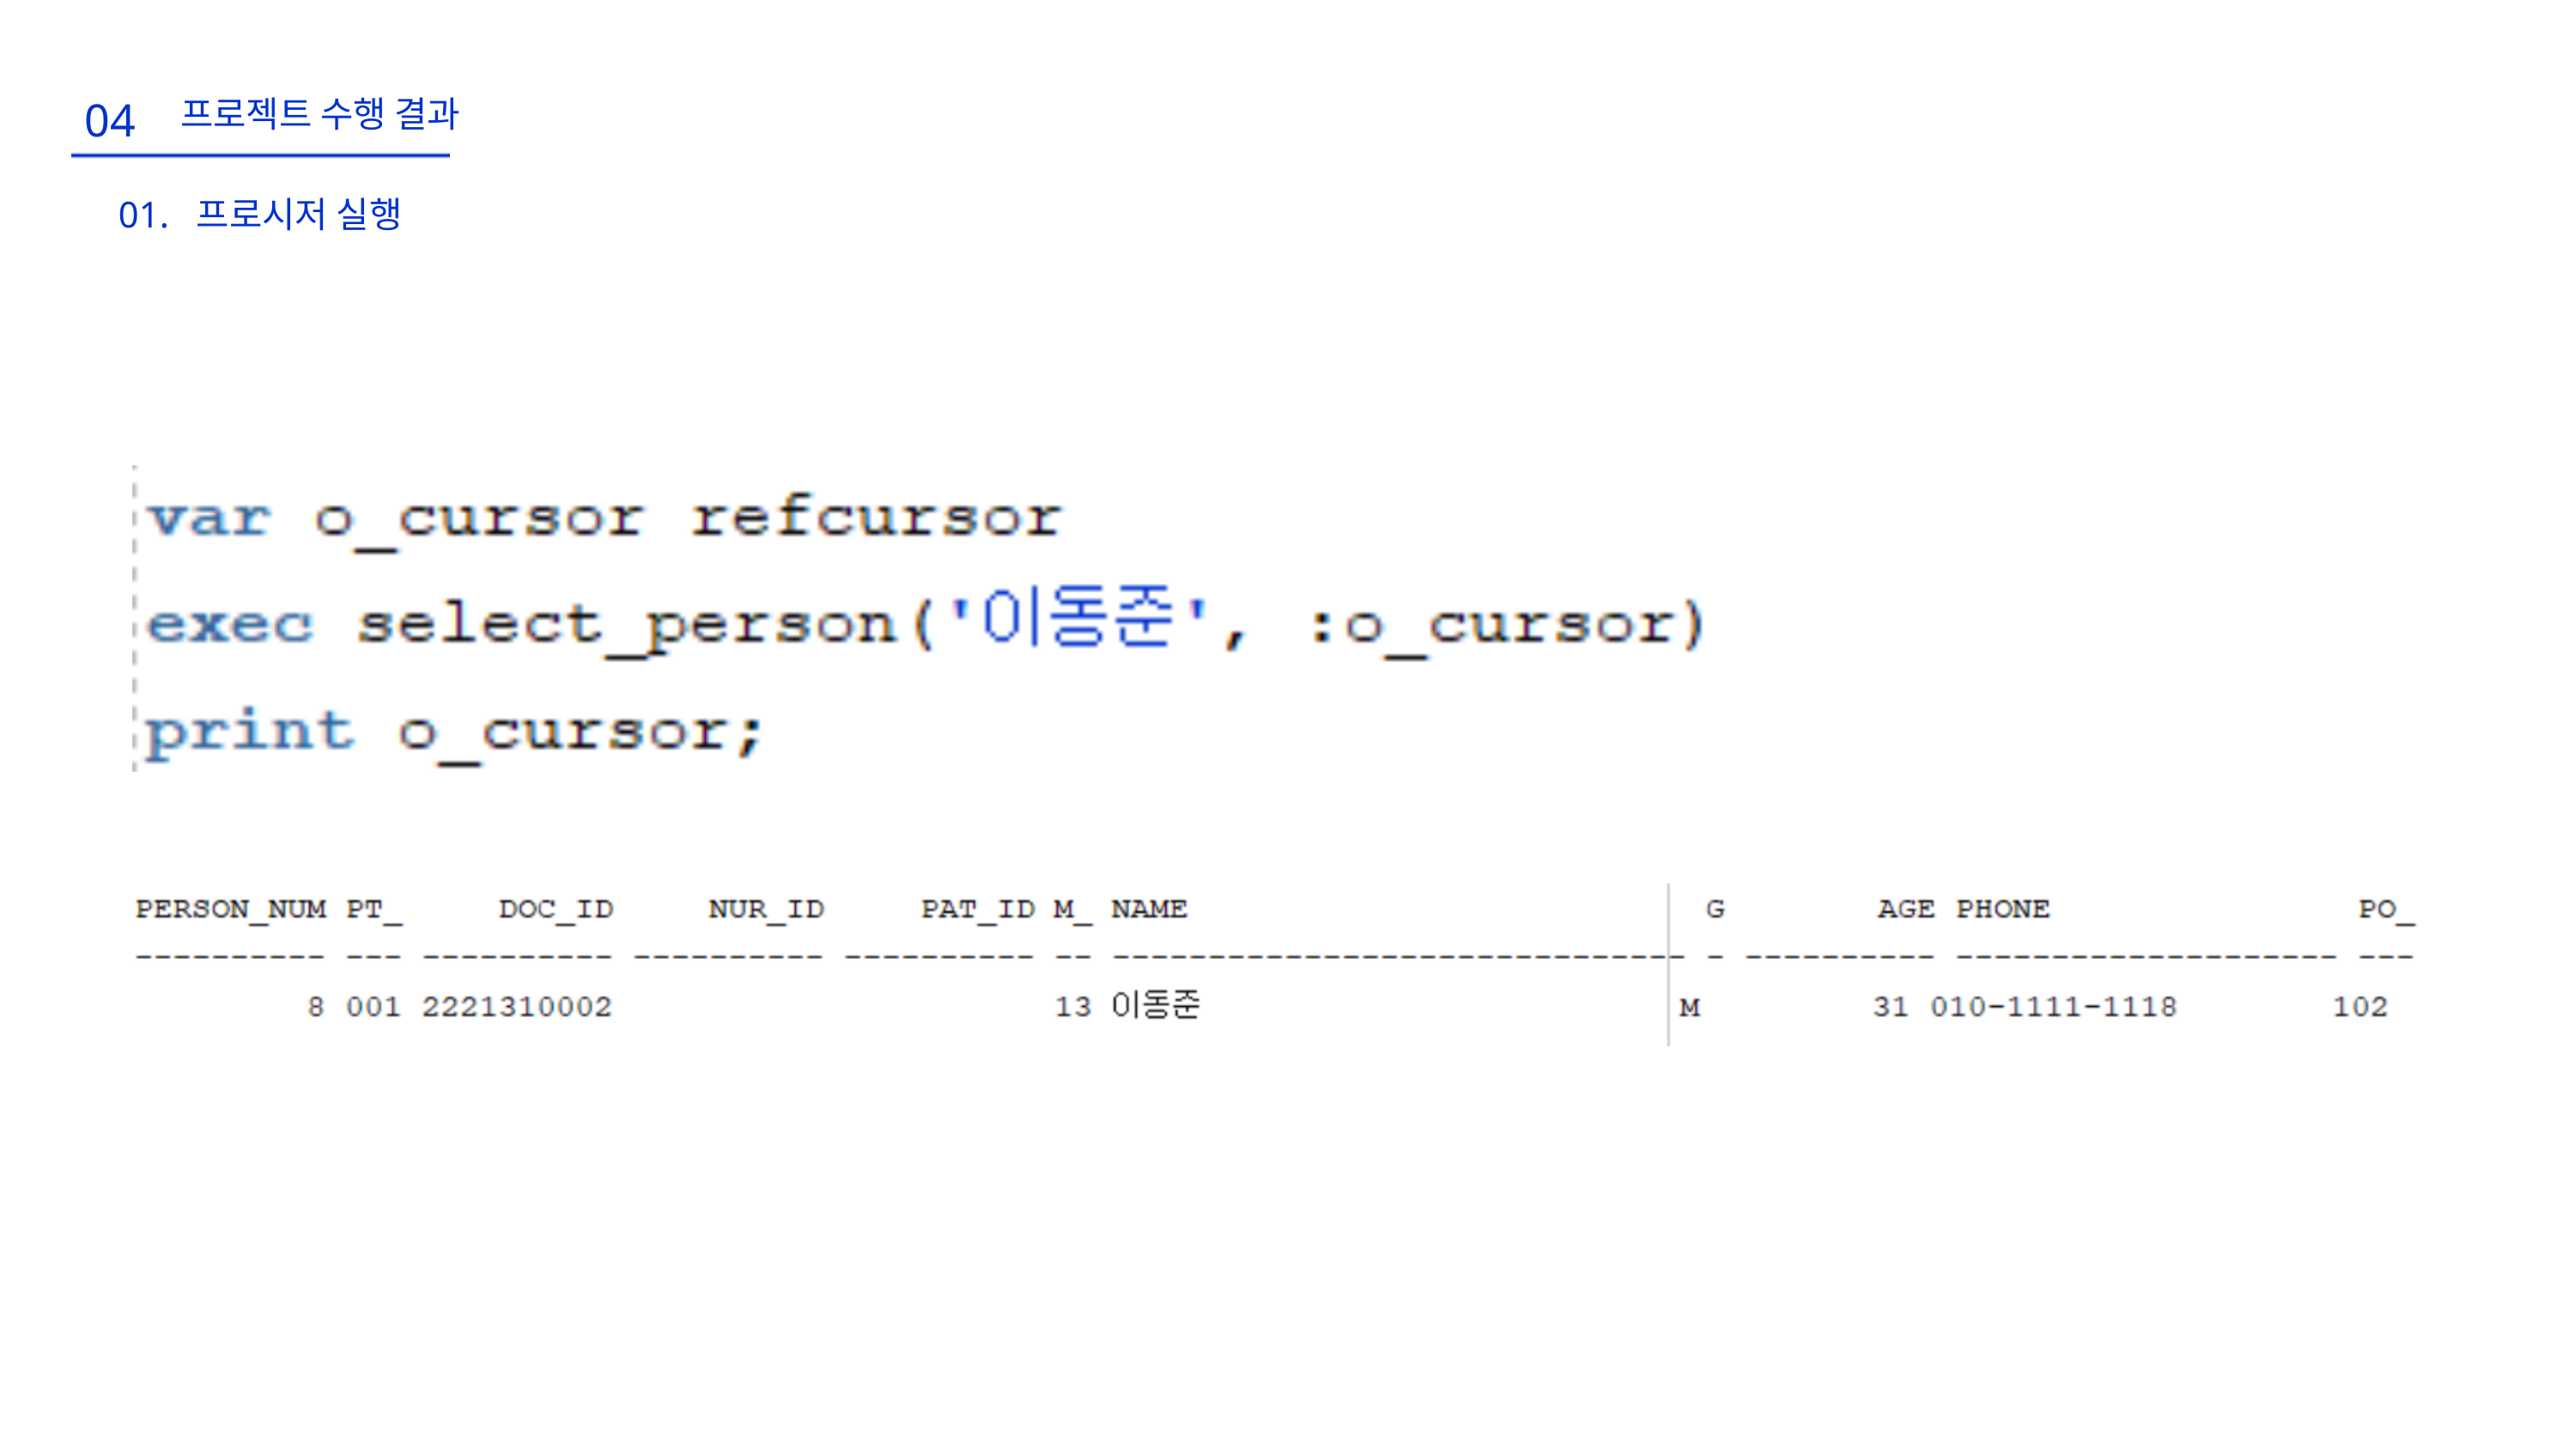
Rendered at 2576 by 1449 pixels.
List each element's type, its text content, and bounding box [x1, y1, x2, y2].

text_box 프로젝트 수행 결과 [174, 85, 633, 142]
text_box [71, 149, 450, 163]
text_box 01. 프로시저 실행 [106, 185, 909, 242]
text_box 04 [71, 85, 174, 149]
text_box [132, 883, 2444, 1046]
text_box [132, 465, 1715, 773]
